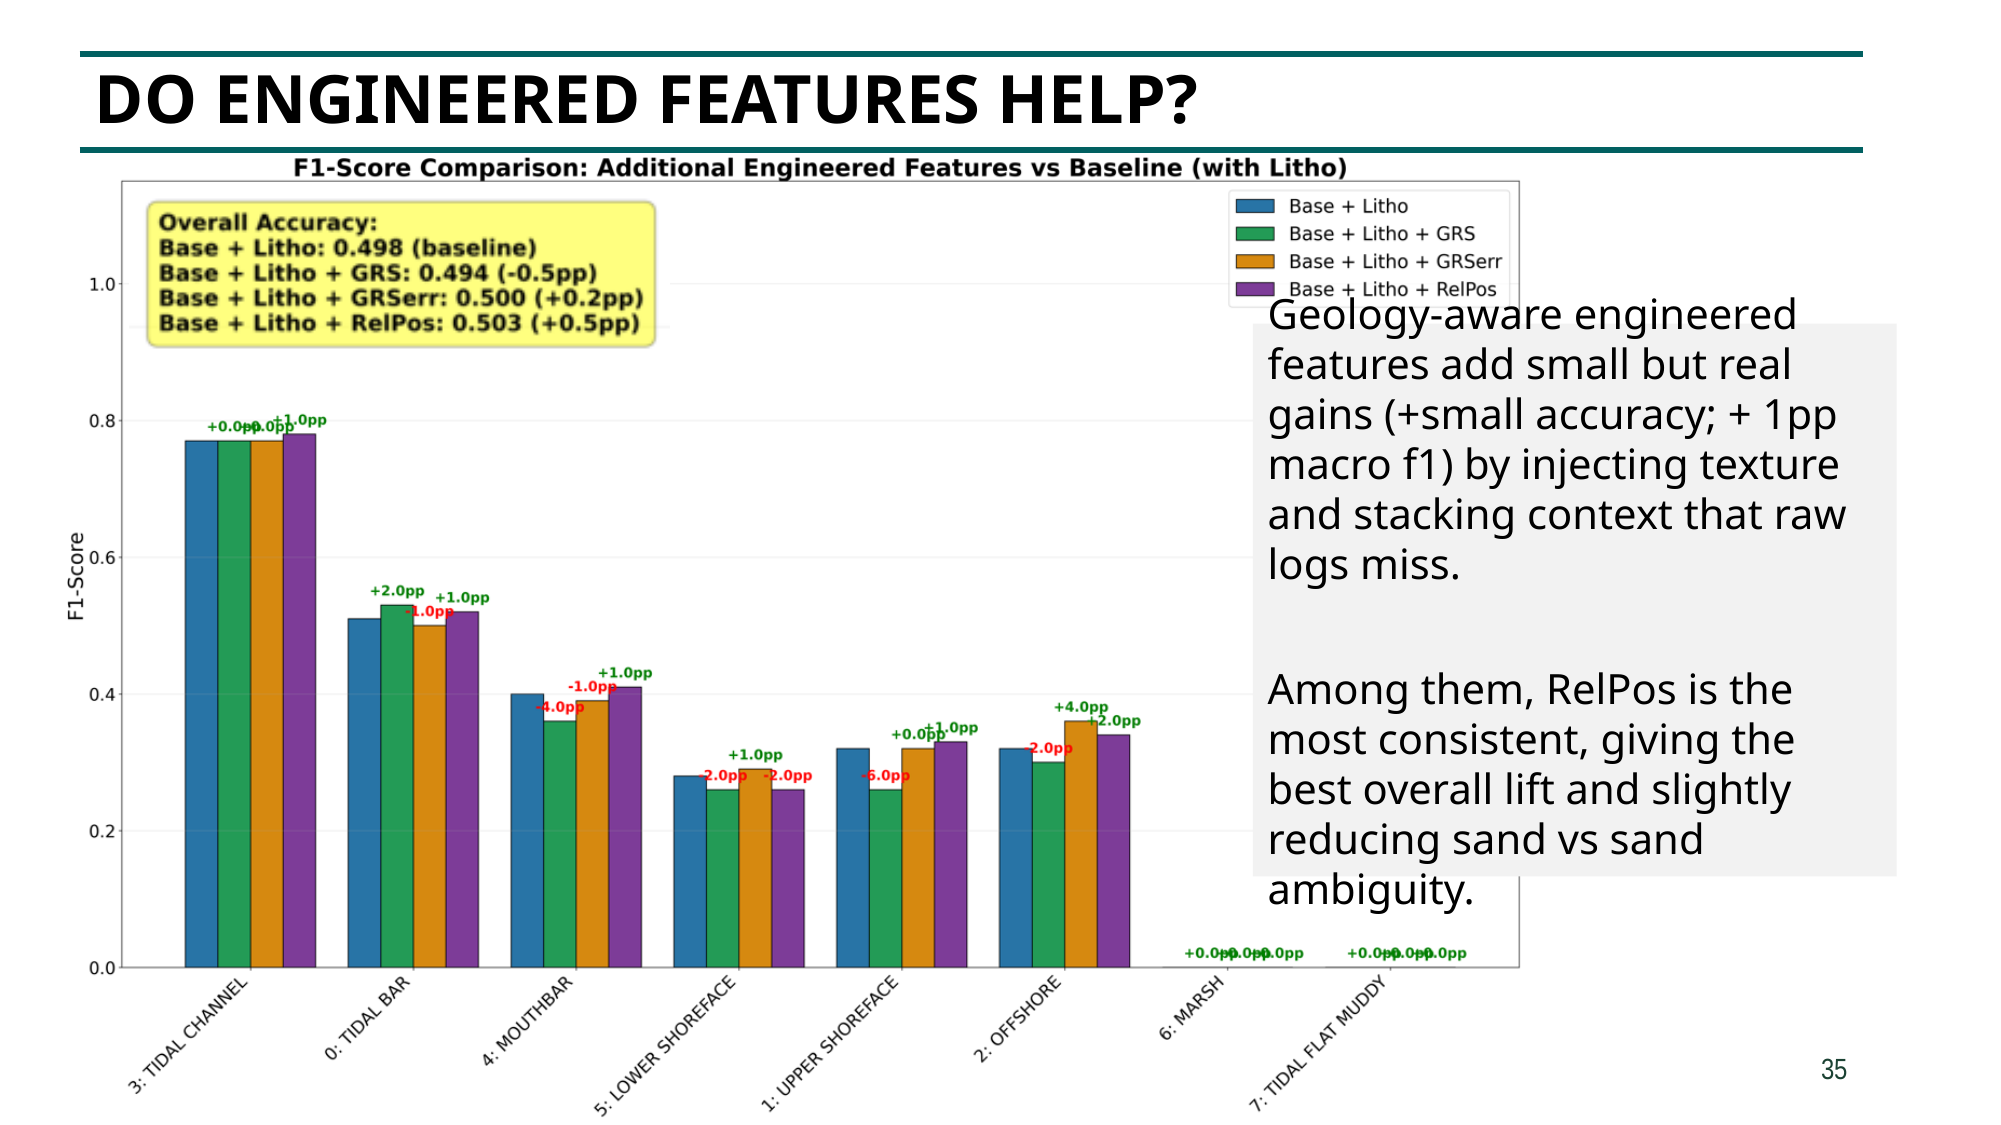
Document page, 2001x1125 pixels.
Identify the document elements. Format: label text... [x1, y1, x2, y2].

picture [67, 157, 1523, 1122]
text_box Geology-aware engineered features add small but real gains (+small accuracy; + 1pp macro f1) by injecting texture and stacking context that raw logs miss. Among them, RelPos is the most consistent, giving the best overall lift and slightly reducing sand vs sand ambiguity. [1523, 323, 1898, 877]
text_box 35 [1523, 1042, 1863, 1103]
title Do engineered features help? [79, 58, 1863, 147]
